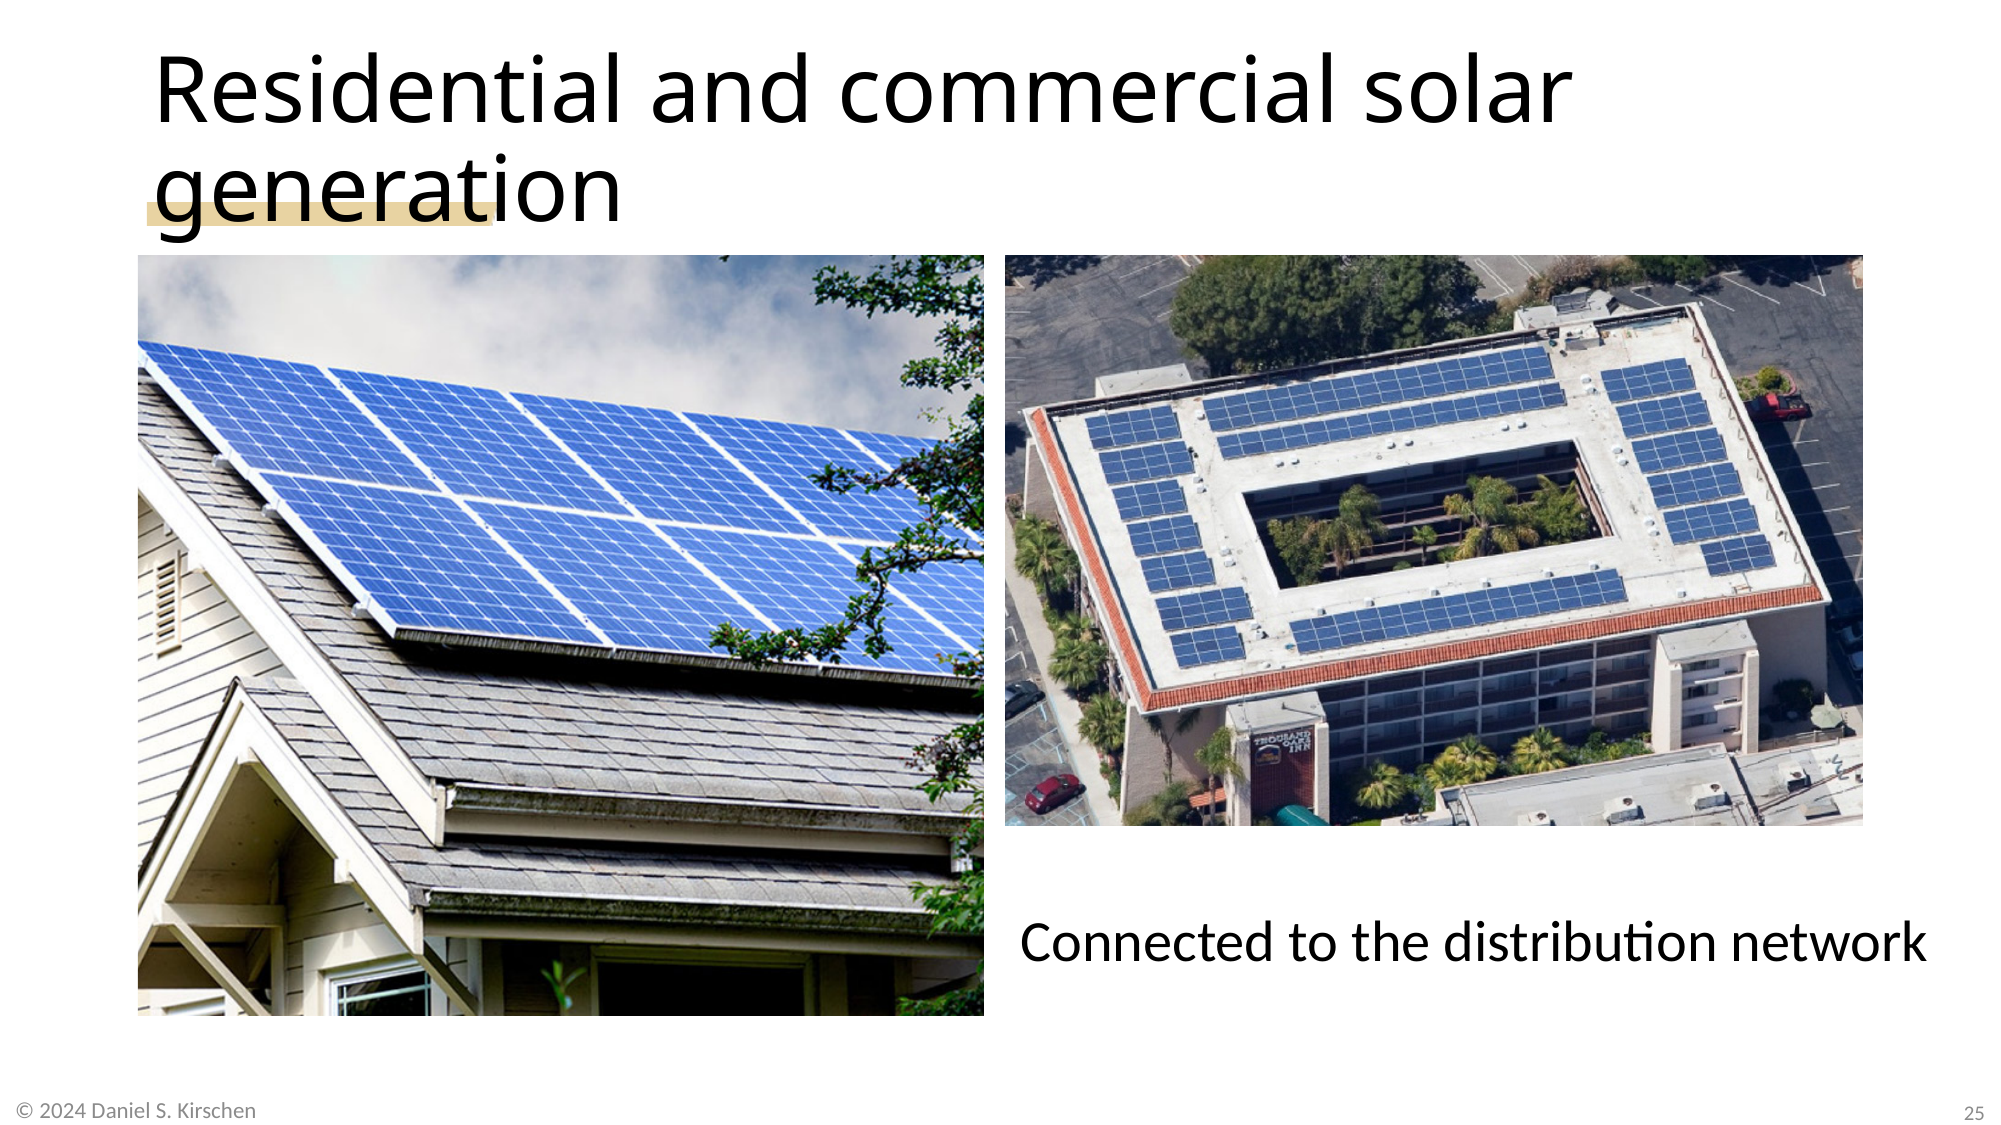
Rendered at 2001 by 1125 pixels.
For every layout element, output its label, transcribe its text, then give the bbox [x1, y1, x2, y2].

text_box Connected to the distribution network [1005, 895, 1944, 981]
slide_number © 2024 Daniel S. Kirschen [0, 1079, 484, 1125]
slide_number 25 [1550, 1088, 2000, 1125]
picture [137, 255, 984, 1016]
picture [1005, 255, 1863, 826]
title Residential and commercial solar generation [137, 59, 1863, 226]
